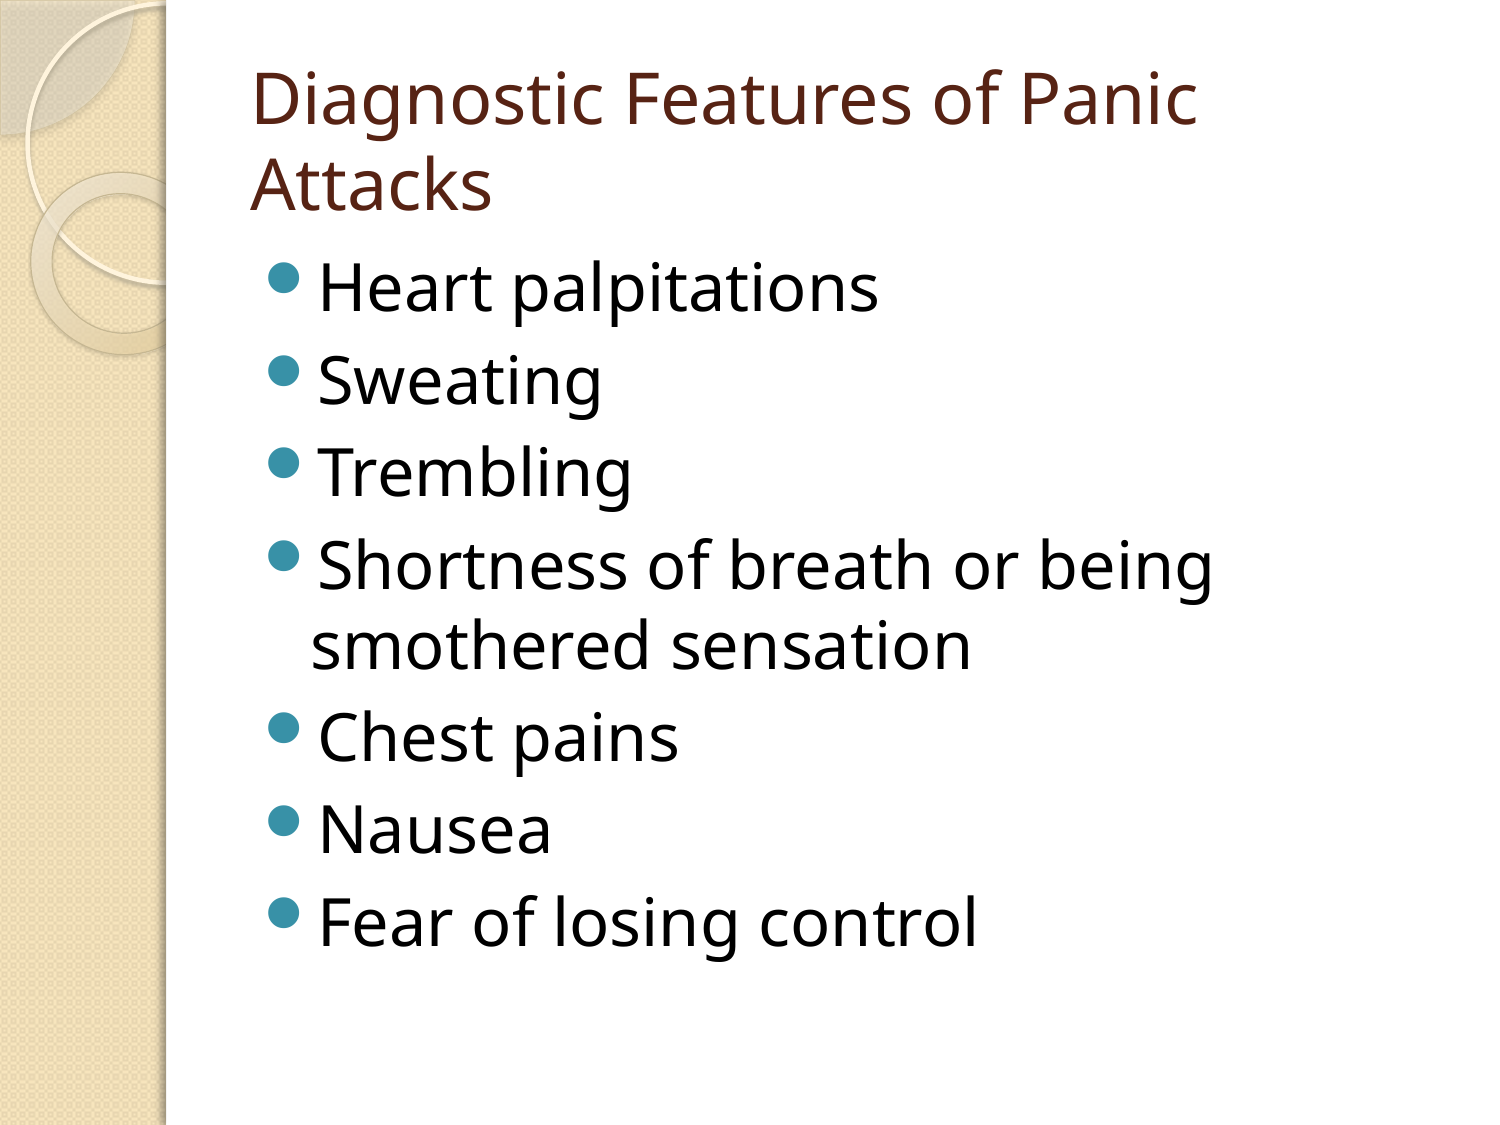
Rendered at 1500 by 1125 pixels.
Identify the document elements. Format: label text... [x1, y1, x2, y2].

title Diagnostic Features of Panic Attacks [235, 45, 1466, 233]
list Heart palpitations Sweating Trembling Shortness of breath or being smothered sensation Chest pains Nausea Fear of losing control [235, 237, 1466, 1026]
